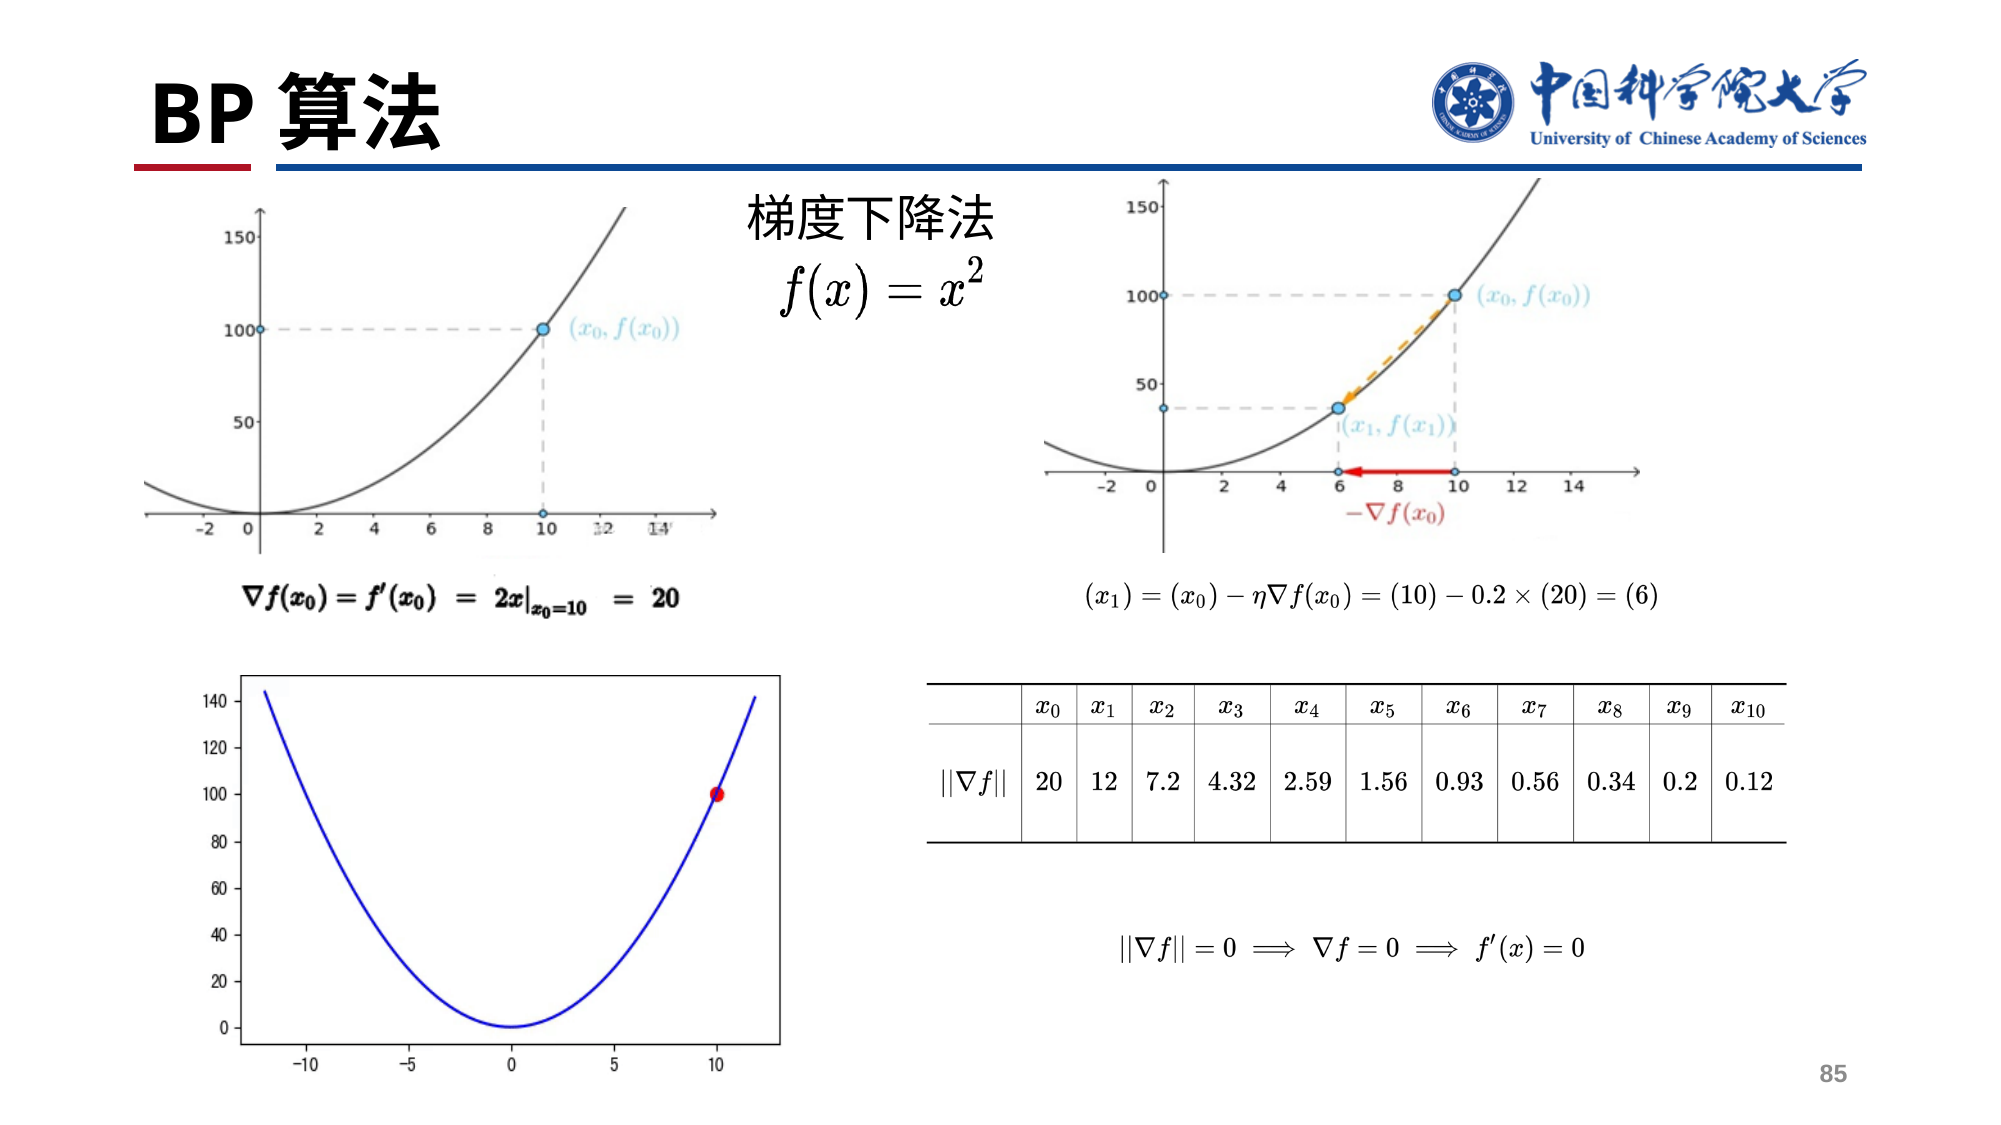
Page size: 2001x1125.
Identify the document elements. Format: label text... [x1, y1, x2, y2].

picture [217, 573, 696, 630]
picture [144, 207, 720, 559]
picture [916, 679, 1797, 859]
picture [931, 579, 1812, 639]
title BP算法 [133, 0, 1863, 168]
picture [1863, 59, 1867, 148]
picture [1044, 178, 1640, 553]
picture [911, 930, 1792, 992]
picture [777, 248, 989, 326]
slide_number 85 [1412, 1042, 1863, 1103]
text_box 梯度下降法 [731, 179, 1036, 254]
picture [125, 675, 896, 1085]
